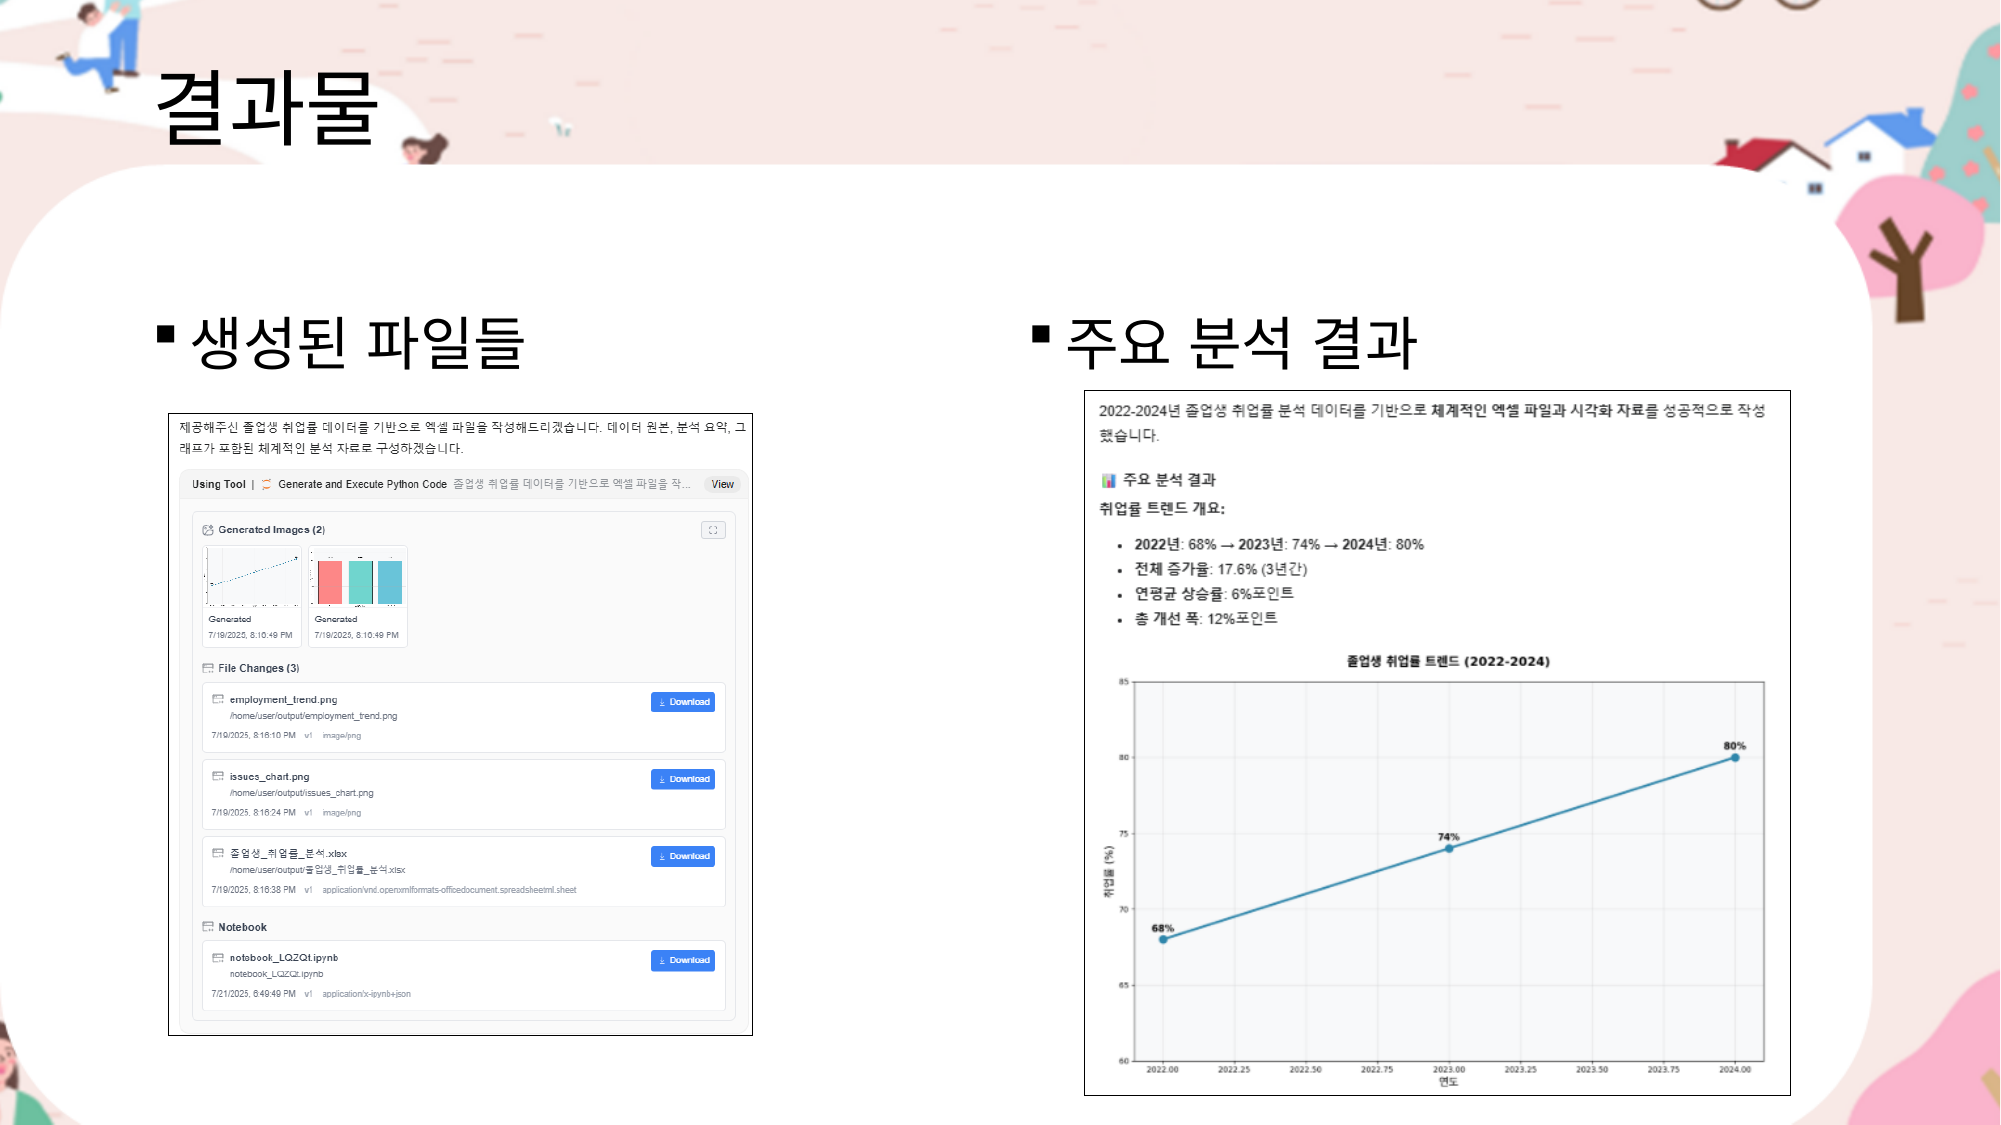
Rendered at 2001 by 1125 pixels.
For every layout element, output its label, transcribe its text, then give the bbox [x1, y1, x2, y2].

title 결과물 [137, 59, 1863, 165]
list 생성된 파일들 [137, 299, 988, 1014]
list 주요 분석 결과 [1012, 299, 1863, 1014]
picture [0, 0, 2001, 1125]
